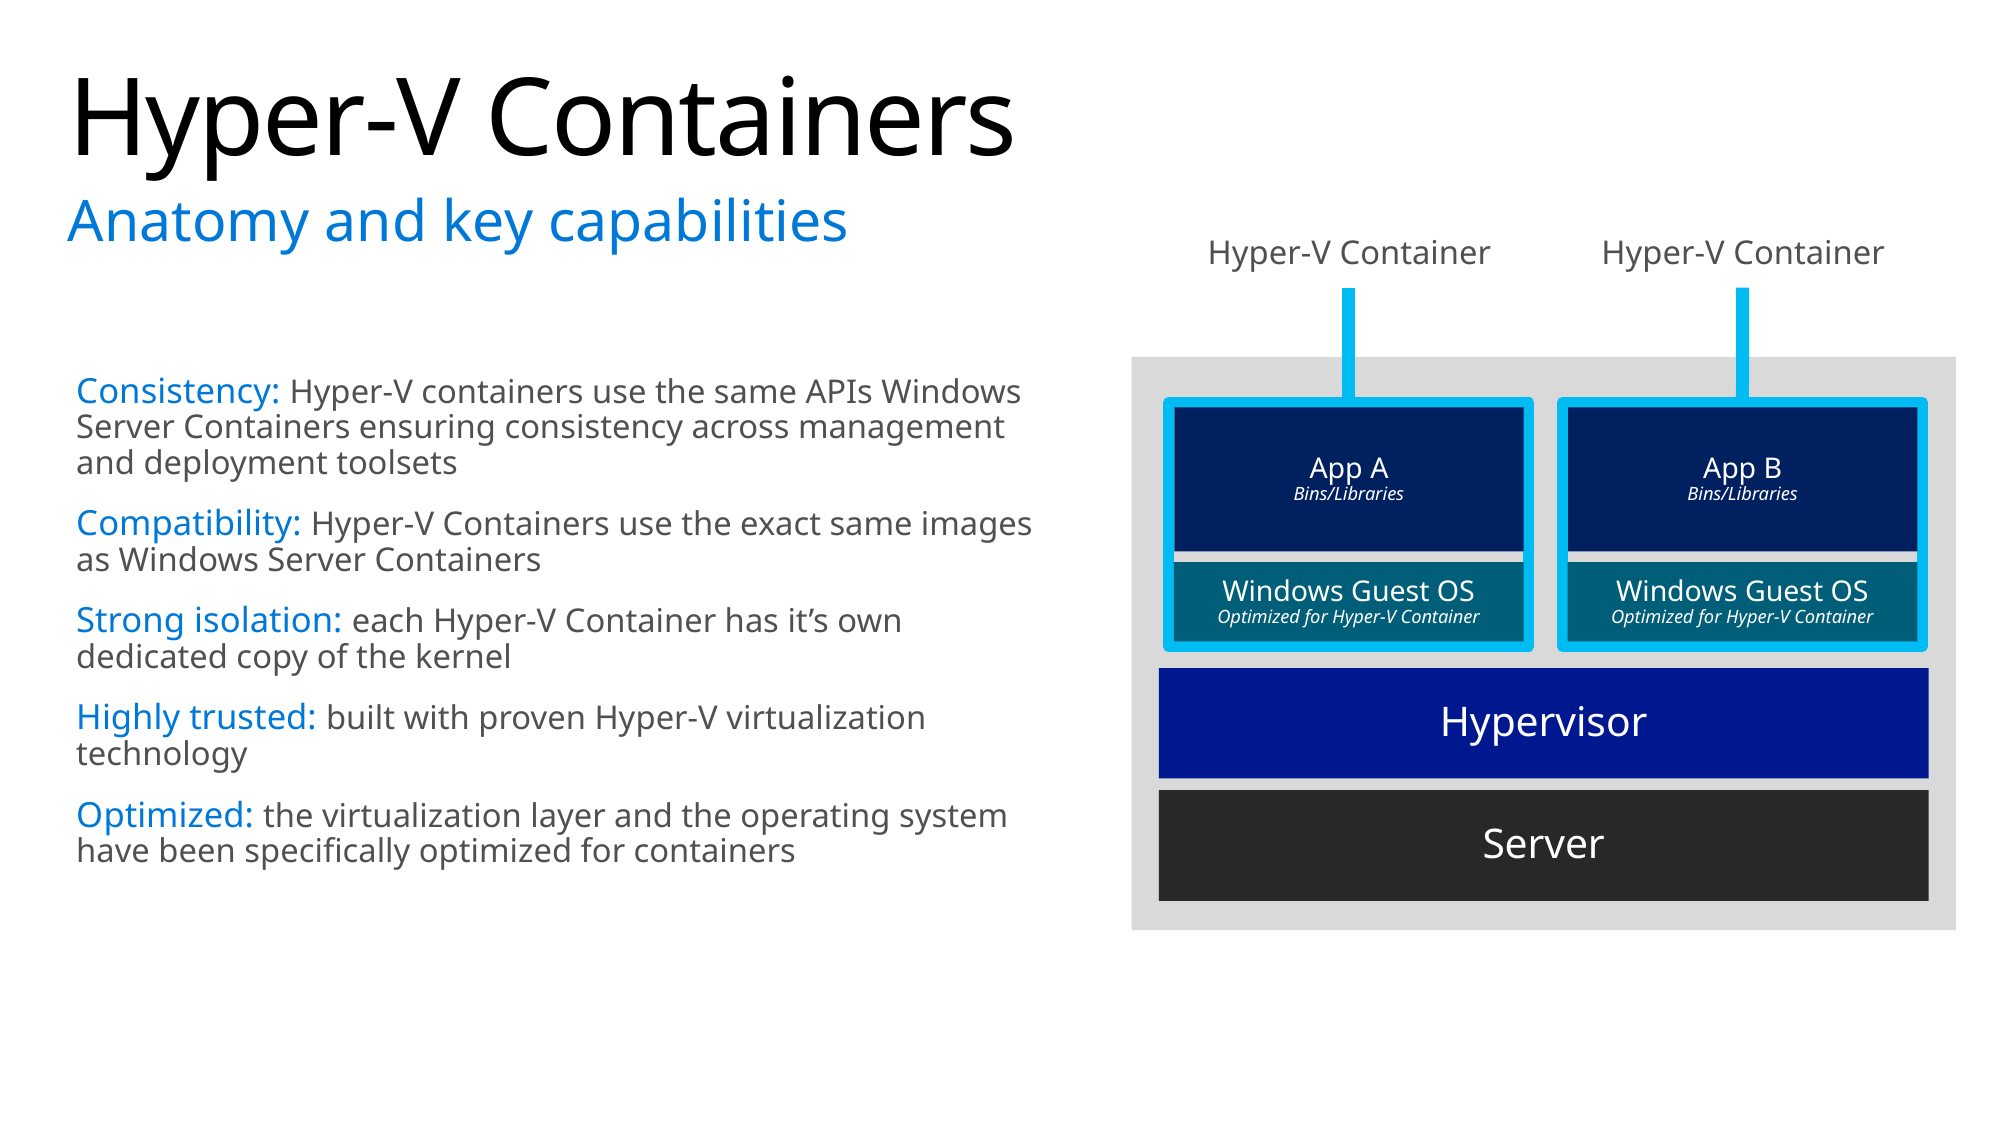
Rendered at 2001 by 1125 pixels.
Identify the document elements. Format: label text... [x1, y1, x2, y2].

text_box [1562, 402, 1923, 647]
text_box App A Bins/Libraries [1174, 407, 1524, 552]
text_box Consistency: Hyper-V containers use the same APIs Windows Server Containers ensuring consistency across management and deployment toolsets Compatibility: Hyper-V Containers use the exact same images as Windows Server Containers Strong isolation: each Hyper-V Container has it’s own dedicated copy of the kernel Highly trusted: built with proven Hyper-V virtualization technology Optimized: the virtualization layer and the operating system have been specifically optimized for containers [46, 343, 1081, 929]
text_box Server [1158, 789, 1929, 902]
text_box Hypervisor [1158, 667, 1929, 779]
text_box [1168, 402, 1529, 647]
text_box Windows Guest OS Optimized for Hyper-V Container [1567, 561, 1918, 642]
text_box App B Bins/Libraries [1567, 407, 1918, 552]
text_box Anatomy and key capabilities [44, 177, 927, 235]
text_box Windows Guest OS Optimized for Hyper-V Container [1173, 561, 1525, 642]
text_box Hyper-V Container [1572, 218, 1915, 290]
title Hyper-V Containers [44, 47, 1957, 196]
text_box Hyper-V Container [1178, 218, 1521, 290]
text_box [1131, 356, 1957, 931]
